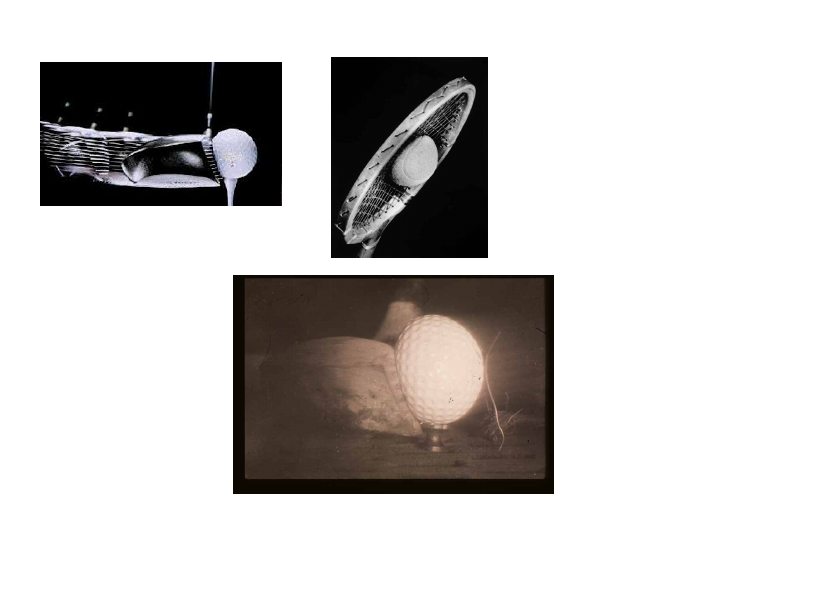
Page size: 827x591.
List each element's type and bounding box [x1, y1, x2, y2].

picture [233, 274, 554, 494]
picture [331, 57, 488, 258]
picture [40, 62, 282, 206]
